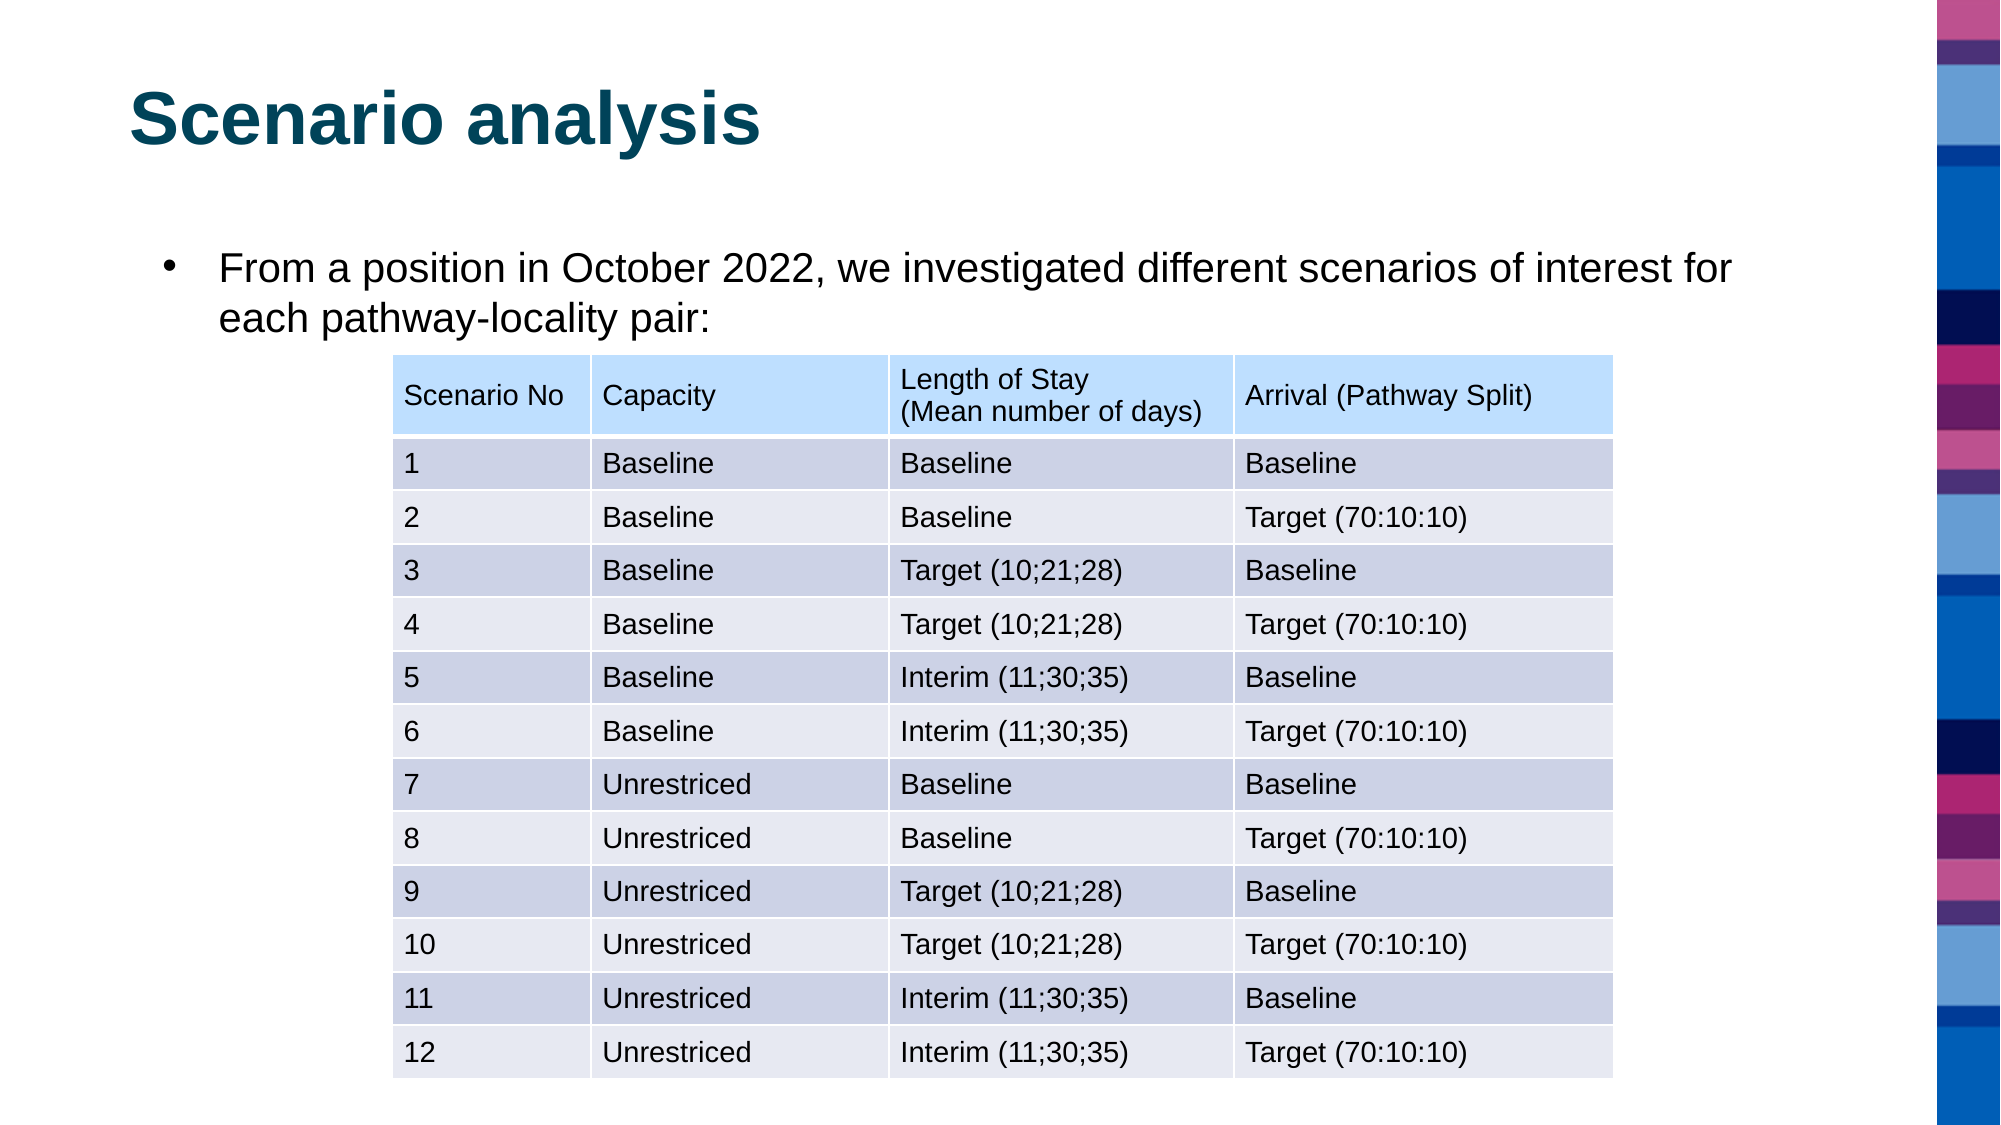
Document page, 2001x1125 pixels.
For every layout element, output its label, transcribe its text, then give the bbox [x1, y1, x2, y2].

table_cell Baseline [592, 598, 888, 650]
table_cell Unrestriced [592, 973, 888, 1024]
table_cell Unrestriced [592, 1026, 888, 1078]
table_cell 3 [393, 545, 590, 596]
table_cell Target (70:10:10) [1235, 812, 1613, 864]
table_cell Target (70:10:10) [1235, 1026, 1613, 1078]
table_cell Interim (11;30;35) [890, 1026, 1233, 1078]
table_cell Baseline [1235, 545, 1613, 596]
table_cell Target (70:10:10) [1235, 598, 1613, 650]
table_cell Baseline [592, 705, 888, 757]
table_header Capacity [592, 355, 888, 434]
table_cell 2 [393, 491, 590, 543]
title Scenario analysis [114, 69, 1698, 161]
table_cell 7 [393, 759, 590, 810]
table_cell Target (70:10:10) [1235, 919, 1613, 971]
table_cell Baseline [592, 491, 888, 543]
table_cell 11 [393, 973, 590, 1024]
table_cell Baseline [1235, 973, 1613, 1024]
table_cell Baseline [592, 545, 888, 596]
table_cell Target (10;21;28) [890, 919, 1233, 971]
table_cell Interim (11;30;35) [890, 652, 1233, 703]
table_cell Target (70:10:10) [1235, 705, 1613, 757]
table_cell Baseline [890, 491, 1233, 543]
table_cell Baseline [890, 439, 1233, 489]
table_cell 6 [393, 705, 590, 757]
table_header Length of Stay (Mean number of days) [890, 355, 1233, 434]
table_cell Target (10;21;28) [890, 545, 1233, 596]
picture [1937, 0, 2000, 1125]
table_cell Unrestriced [592, 919, 888, 971]
table_cell Baseline [592, 652, 888, 703]
table_header Arrival (Pathway Split) [1235, 355, 1613, 434]
table_cell 5 [393, 652, 590, 703]
table_cell Interim (11;30;35) [890, 973, 1233, 1024]
table_cell 9 [393, 866, 590, 917]
table_cell 10 [393, 919, 590, 971]
table_cell Target (10;21;28) [890, 598, 1233, 650]
table_cell Baseline [1235, 439, 1613, 489]
table_cell Baseline [890, 759, 1233, 810]
table_cell Baseline [890, 812, 1233, 864]
table_cell 8 [393, 812, 590, 864]
table_cell Baseline [1235, 652, 1613, 703]
table_cell Unrestriced [592, 759, 888, 810]
table_cell 1 [393, 439, 590, 489]
list From a position in October 2022, we investigated different scenarios of interest for each pathway-locality pair: [162, 240, 1781, 1088]
table_cell Target (70:10:10) [1235, 491, 1613, 543]
table_header Scenario No [393, 355, 590, 434]
table_cell Baseline [592, 439, 888, 489]
table_cell Baseline [1235, 759, 1613, 810]
table_cell 12 [393, 1026, 590, 1078]
table_cell 4 [393, 598, 590, 650]
table_cell Interim (11;30;35) [890, 705, 1233, 757]
table_cell Baseline [1235, 866, 1613, 917]
table_cell Target (10;21;28) [890, 866, 1233, 917]
table_cell Unrestriced [592, 866, 888, 917]
table_cell Unrestriced [592, 812, 888, 864]
